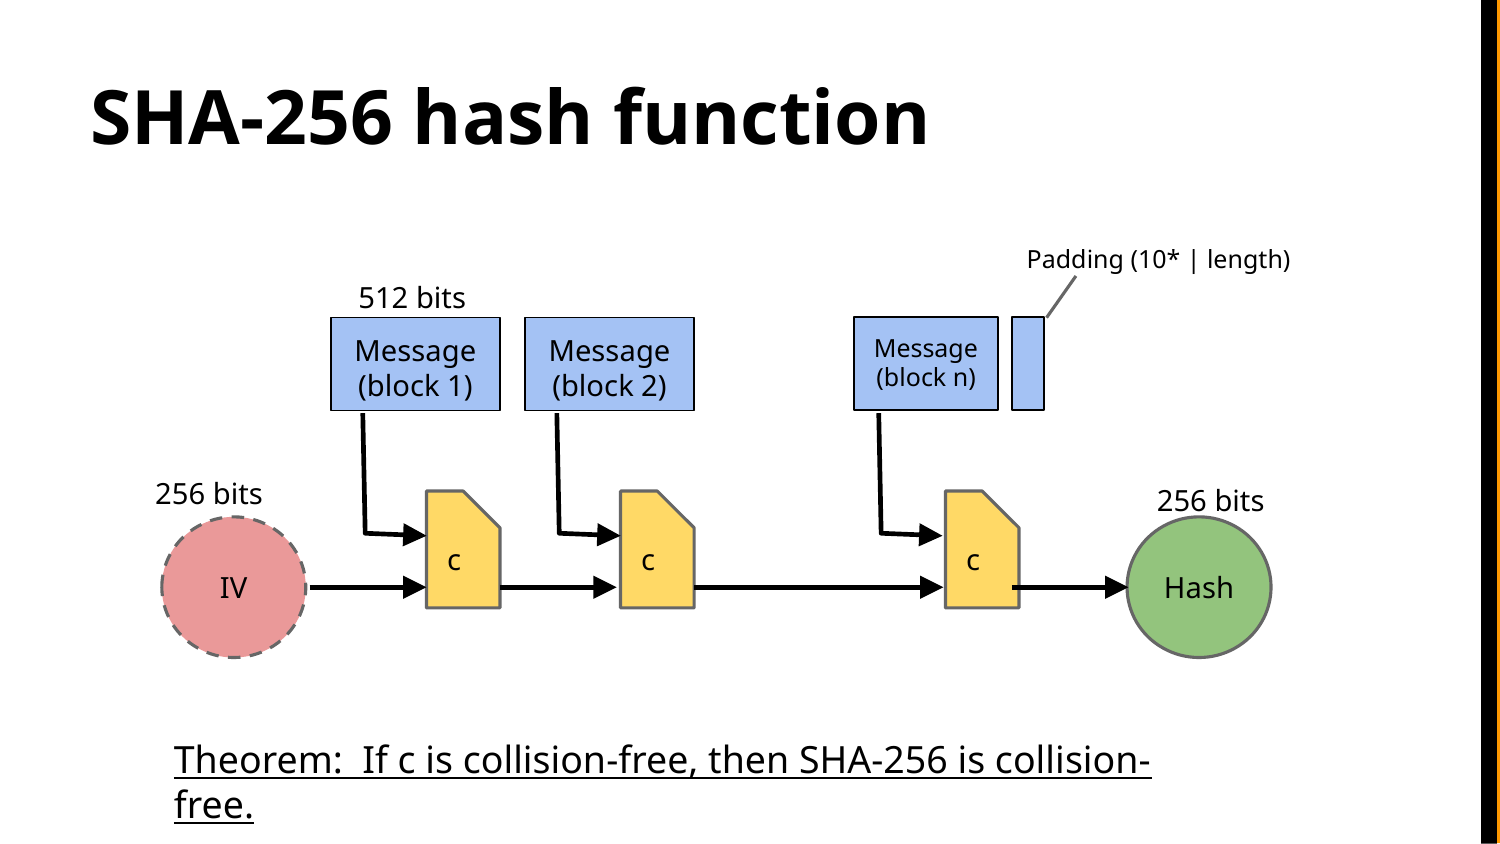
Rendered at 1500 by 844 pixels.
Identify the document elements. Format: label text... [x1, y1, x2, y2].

text_box Message (block n) [854, 317, 999, 411]
text_box 256 bits [140, 460, 285, 536]
text_box [556, 413, 621, 546]
text_box c [620, 491, 695, 608]
text_box 256 bits [1141, 467, 1286, 543]
text_box Message (block 1) [330, 317, 500, 411]
title SHA-256 hash function [75, 33, 1425, 175]
text_box c [426, 491, 500, 608]
text_box Padding (10* | length) [1011, 228, 1307, 289]
text_box Hash [1127, 516, 1272, 658]
text_box [1011, 317, 1044, 411]
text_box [1046, 275, 1077, 318]
text_box Theorem: If c is collision-free, then SHA-256 is collision-free. [158, 720, 1247, 796]
text_box IV [161, 516, 306, 658]
text_box 512 bits [343, 264, 488, 317]
text_box c [945, 491, 1019, 608]
text_box [878, 413, 943, 546]
text_box [362, 413, 427, 546]
text_box Message (block 2) [525, 317, 695, 411]
